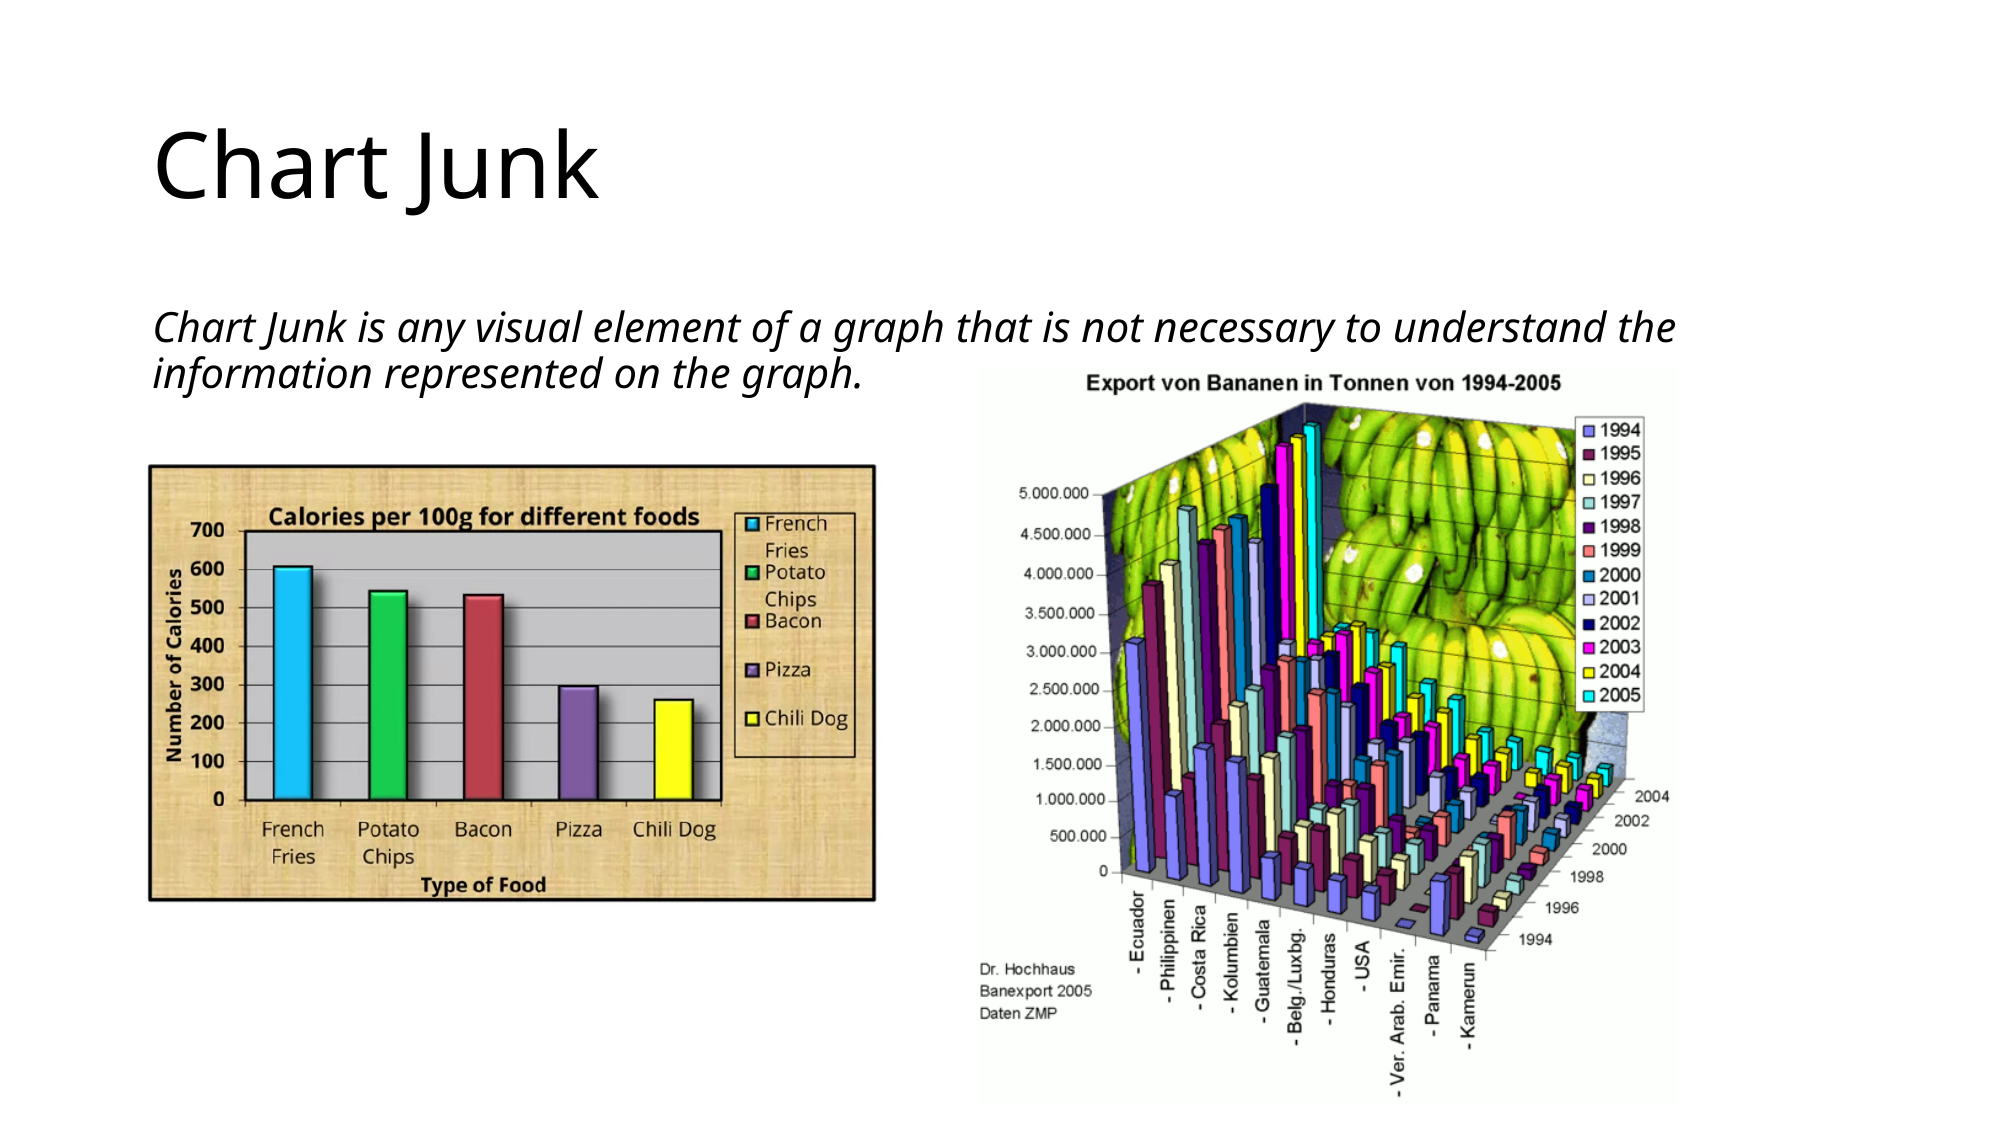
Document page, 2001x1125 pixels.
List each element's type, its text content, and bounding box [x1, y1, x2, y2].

picture [978, 367, 1678, 1104]
list Chart Junk is any visual element of a graph that is not necessary to understand the information represented on the graph. [137, 299, 1863, 1014]
picture [107, 452, 934, 924]
title Chart Junk [137, 59, 1863, 278]
